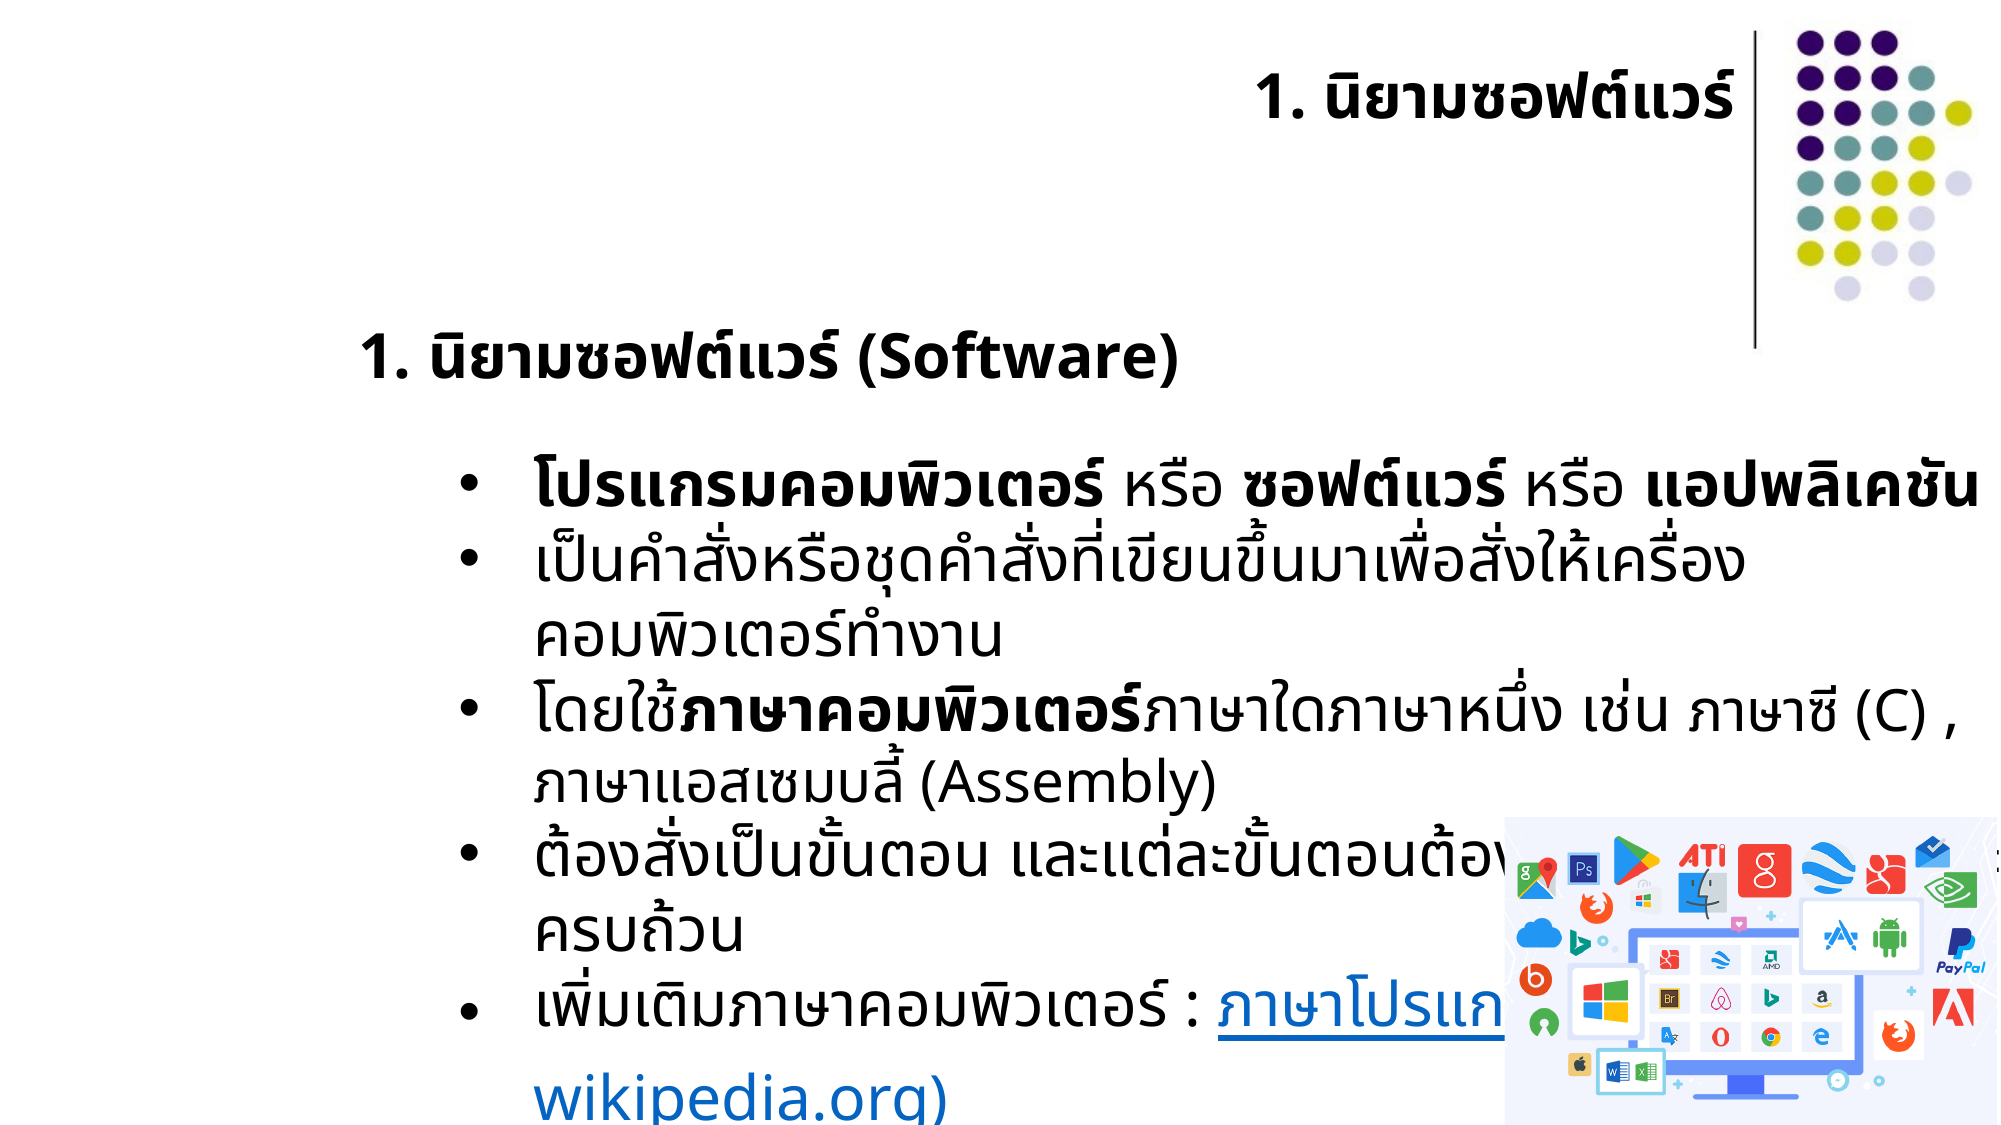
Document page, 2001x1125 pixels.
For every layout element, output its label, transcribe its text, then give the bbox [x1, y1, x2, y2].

text_box 1. นิยามซอฟต์แวร์ [0, 48, 1751, 139]
picture [1504, 817, 1997, 1125]
picture [0, 0, 2001, 1125]
text_box 1. นิยามซอฟต์แวร์ (Software) [343, 308, 1466, 473]
text_box โปรแกรมคอมพิวเตอร์ หรือ ซอฟต์แวร์ หรือ แอปพลิเคชัน เป็นคำสั่งหรือชุดคำสั่งที่เขียนขึ้นมาเพื่อสั่งให้เครื่องคอมพิวเตอร์ทำงาน โดยใช้ภาษาคอมพิวเตอร์ภาษาใดภาษาหนึ่ง เช่น ภาษาซี (C) , ภาษาแอสเซมบลี้ (Assembly) ต้องสั่งเป็นขั้นตอน และแต่ละขั้นตอนต้องทำอย่างละเอียดและครบถ้วน เพิ่มเติมภาษาคอมพิวเตอร์ : ภาษาโปรแกรม - วิกิพีเดีย (wikipedia.org) [368, 436, 2000, 1125]
